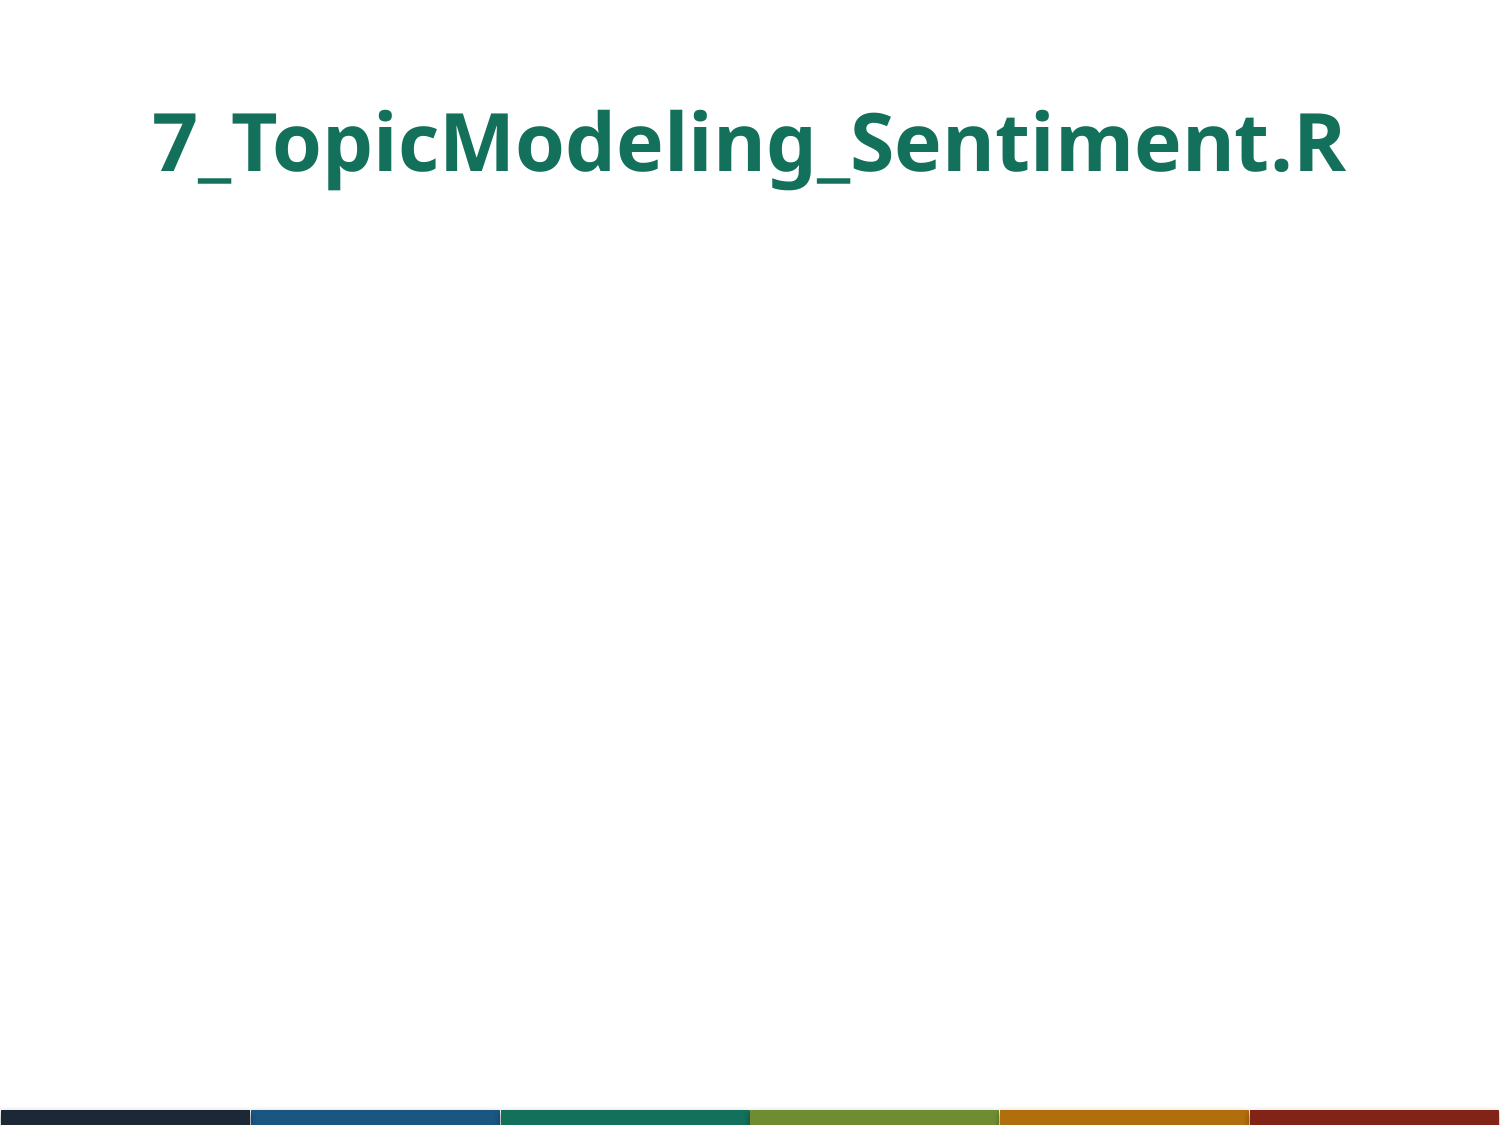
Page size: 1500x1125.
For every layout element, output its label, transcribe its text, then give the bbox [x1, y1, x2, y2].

title 7_TopicModeling_Sentiment.R [75, 45, 1425, 233]
